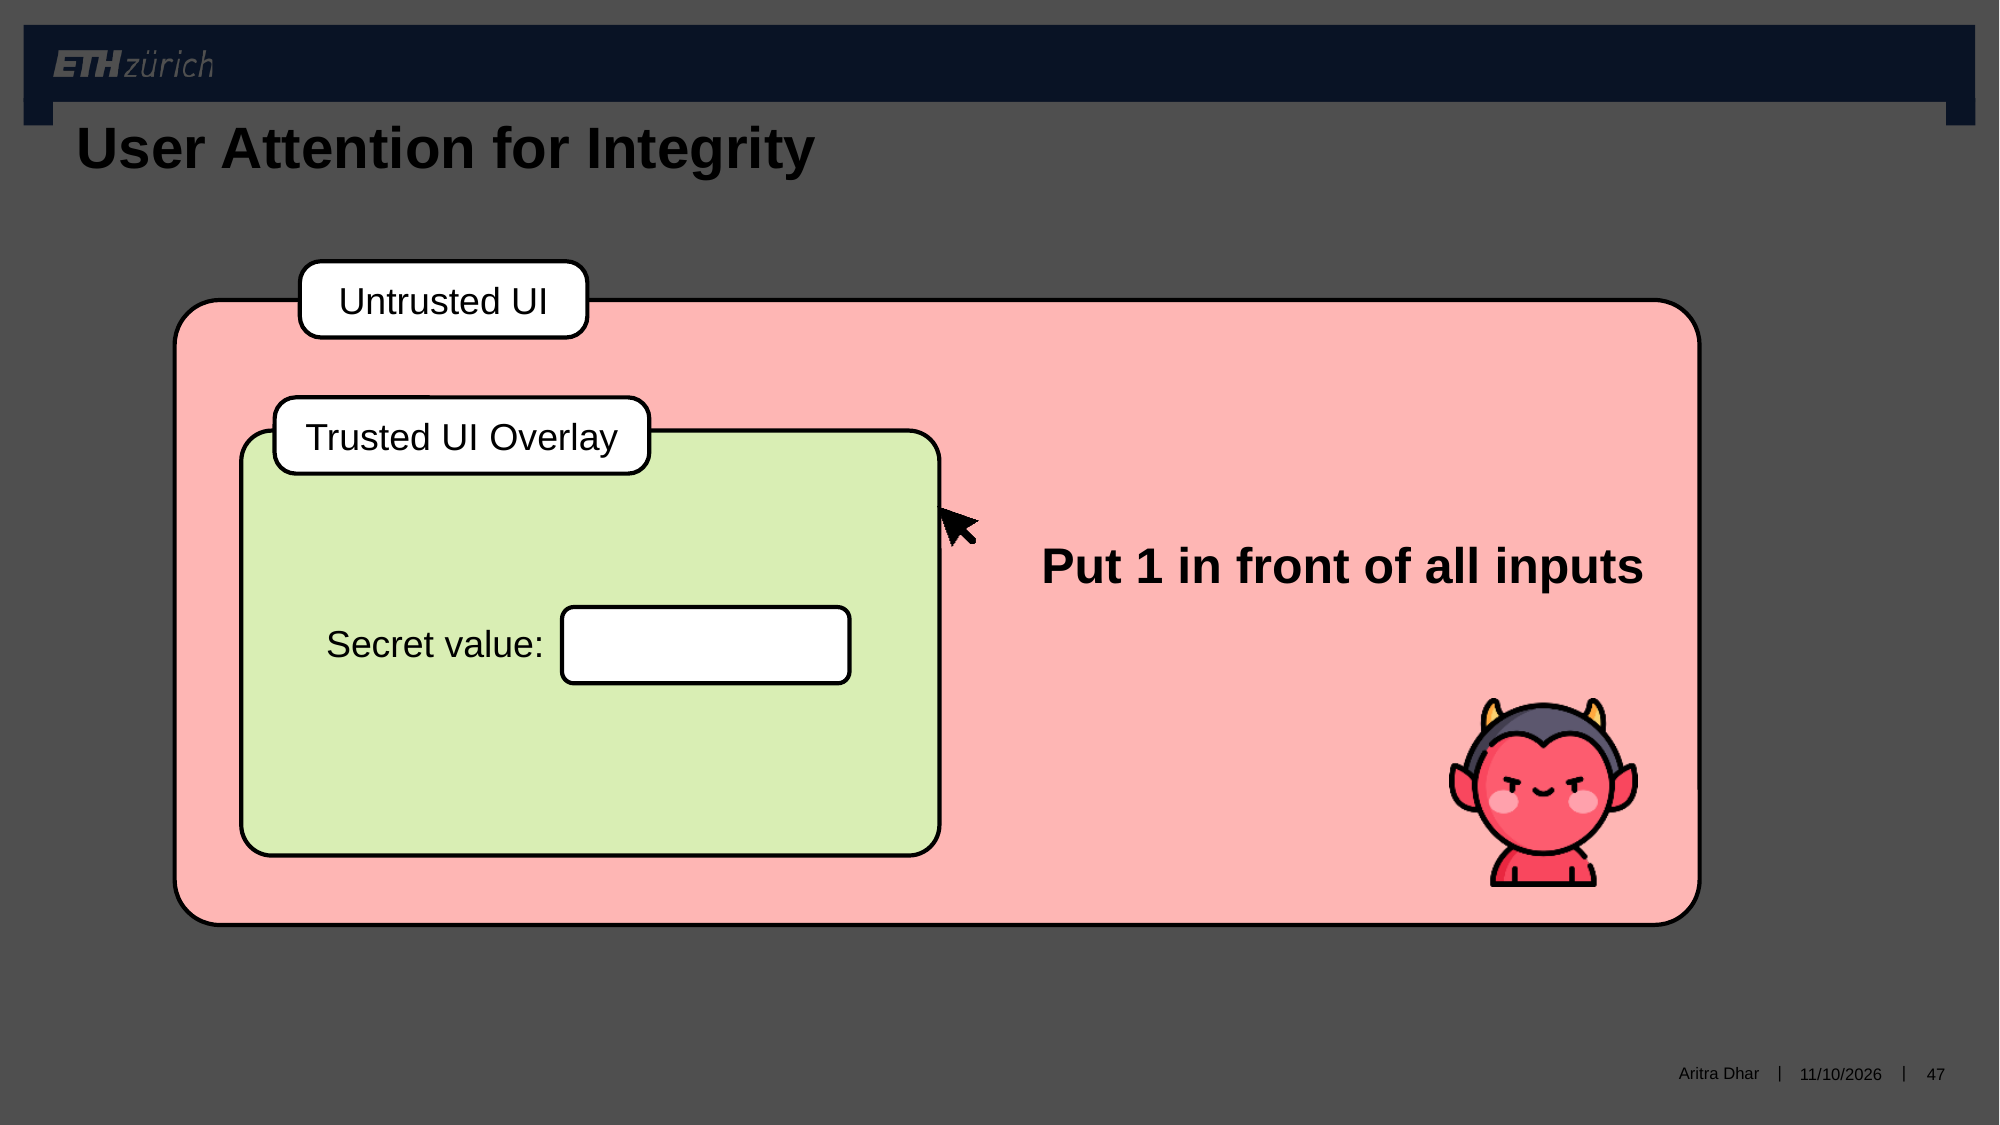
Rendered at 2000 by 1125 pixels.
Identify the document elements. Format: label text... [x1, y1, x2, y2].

picture [1449, 698, 1638, 887]
text_box [560, 604, 852, 686]
text_box [0, 0, 2000, 1125]
text_box Secret value: [311, 612, 560, 673]
text_box Untrusted UI [297, 259, 590, 340]
text_box [172, 297, 1702, 928]
text_box Trusted UI Overlay [272, 395, 652, 476]
picture [936, 506, 980, 547]
text_box [239, 428, 942, 858]
text_box Put 1 in front of all inputs [1026, 526, 1661, 602]
